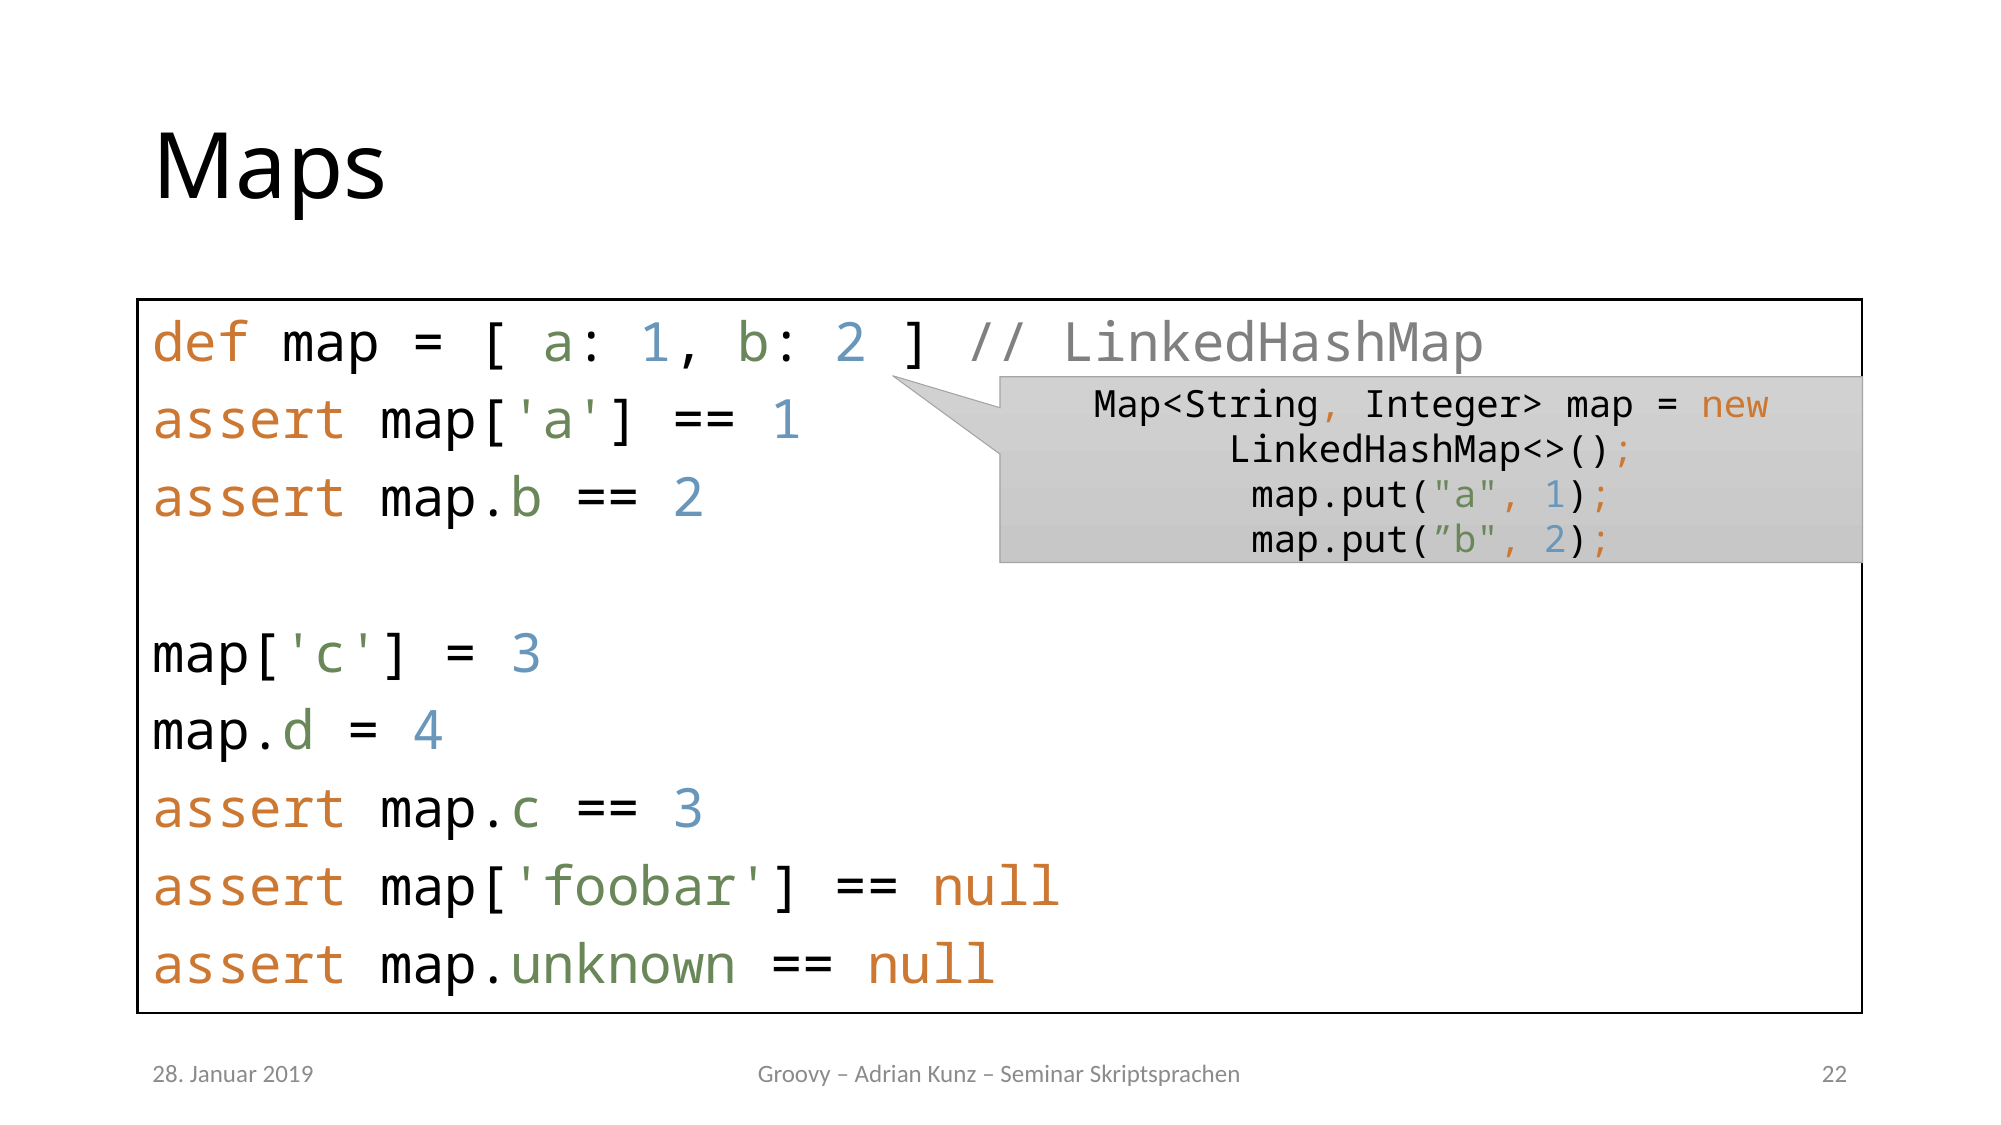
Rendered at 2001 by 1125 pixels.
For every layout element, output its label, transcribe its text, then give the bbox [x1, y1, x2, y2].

title Maps [137, 59, 1863, 278]
list def map = [ a: 1, b: 2 ] // LinkedHashMap assert map['a'] == 1 assert map.b == 2 map['c'] = 3 map.d = 4 assert map.c == 3 assert map['foobar'] == null assert map.unknown == null [136, 298, 1863, 1014]
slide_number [137, 1042, 588, 1103]
slide_number 22 [1412, 1042, 1863, 1103]
text_box Map<String, Integer> map = new LinkedHashMap<>(); map.put("a", 1); map.put(”b", 2); [892, 375, 1864, 564]
footer Groovy – Adrian Kunz – Seminar Skriptsprachen [662, 1042, 1338, 1103]
